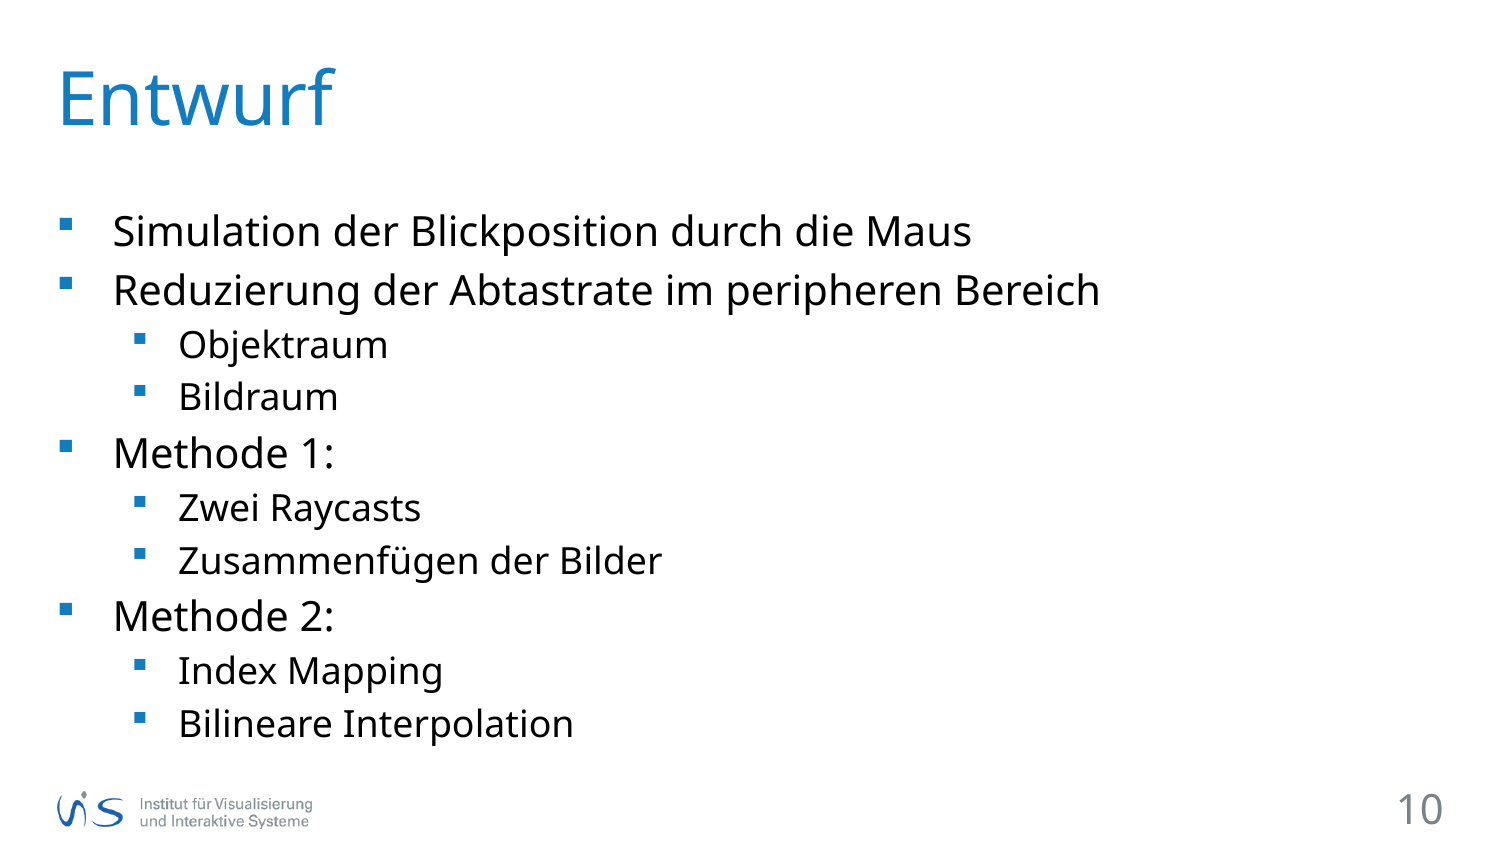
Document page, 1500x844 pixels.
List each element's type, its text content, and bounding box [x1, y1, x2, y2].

slide_number 10 [1014, 785, 1459, 838]
list Simulation der Blickposition durch die Maus Reduzierung der Abtastrate im peripheren Bereich Objektraum Bildraum Methode 1: Zwei Raycasts Zusammenfügen der Bilder Methode 2: Index Mapping Bilineare Interpolation [41, 197, 1459, 755]
title Entwurf [41, 28, 1459, 163]
picture [57, 791, 312, 829]
